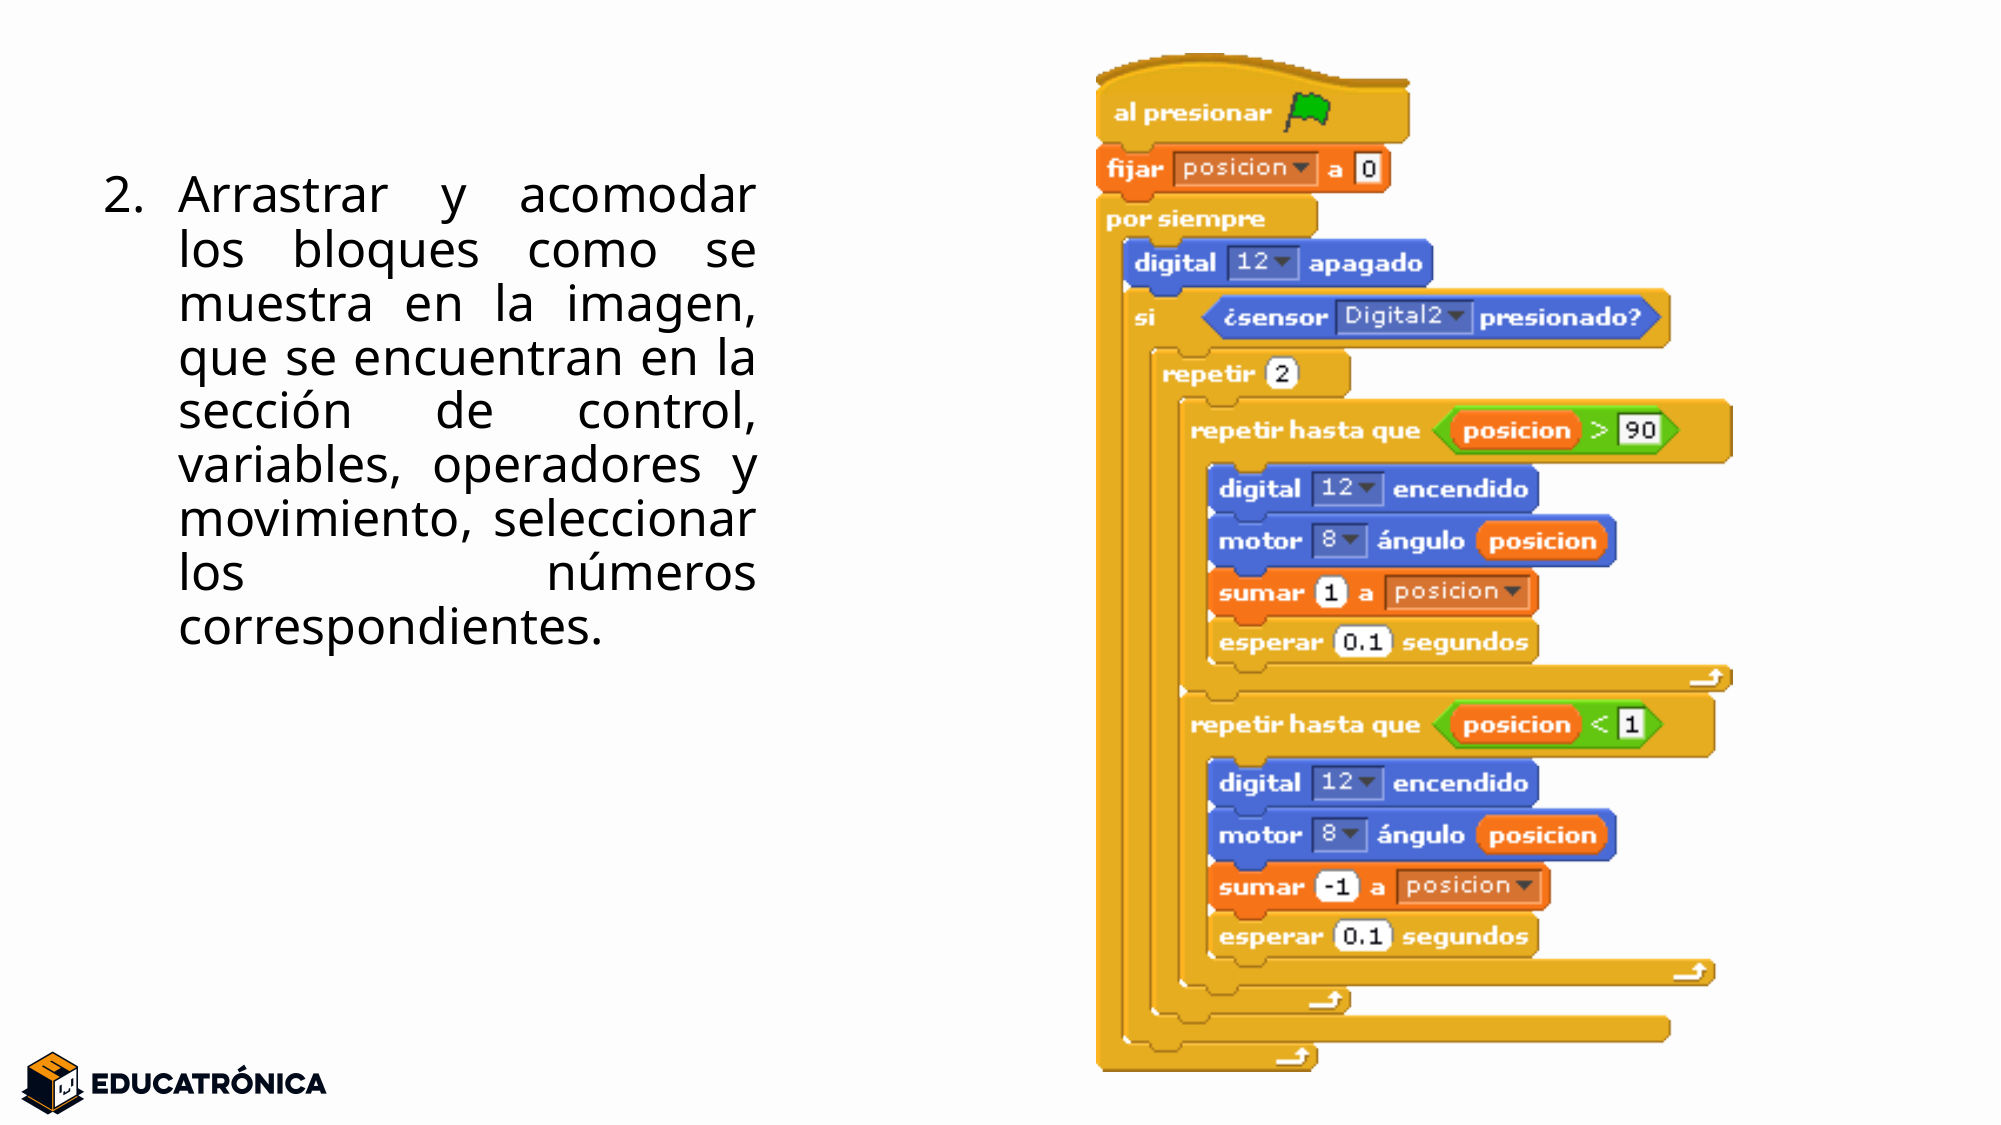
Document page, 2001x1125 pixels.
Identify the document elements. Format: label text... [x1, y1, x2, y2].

picture [19, 1048, 330, 1118]
list Arrastrar y acomodar los bloques como se muestra en la imagen, que se encuentran en la sección de control, variables, operadores y movimiento, seleccionar los números correspondientes. [88, 162, 773, 1037]
picture [1095, 53, 1733, 1072]
